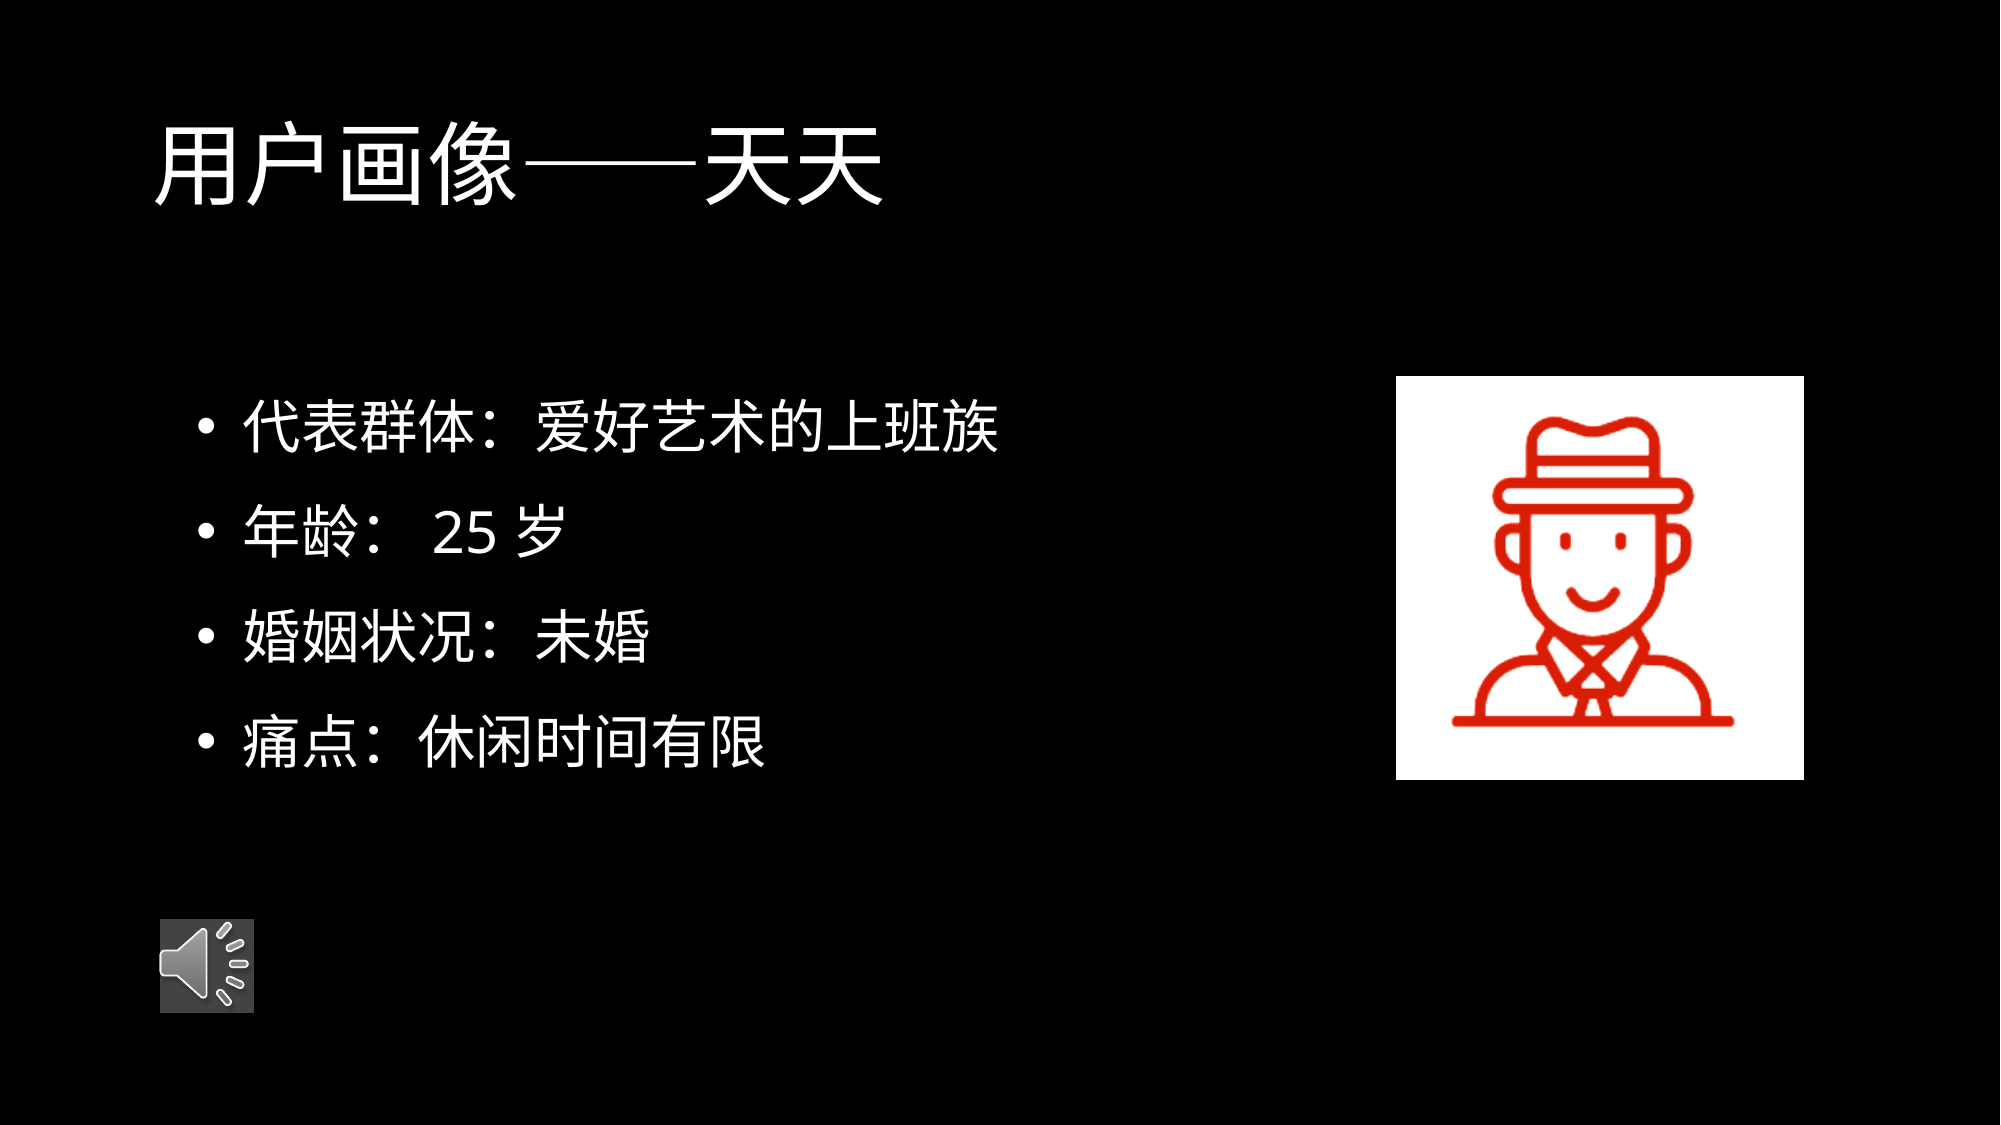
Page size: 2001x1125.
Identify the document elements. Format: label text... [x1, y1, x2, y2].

text_box 代表群体：爱好艺术的上班族 年龄：25岁 婚姻状况：未婚 痛点：休闲时间有限 [181, 348, 1208, 783]
title 用户画像——天天 [137, 59, 1863, 278]
picture [158, 918, 255, 1015]
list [1396, 376, 1804, 780]
